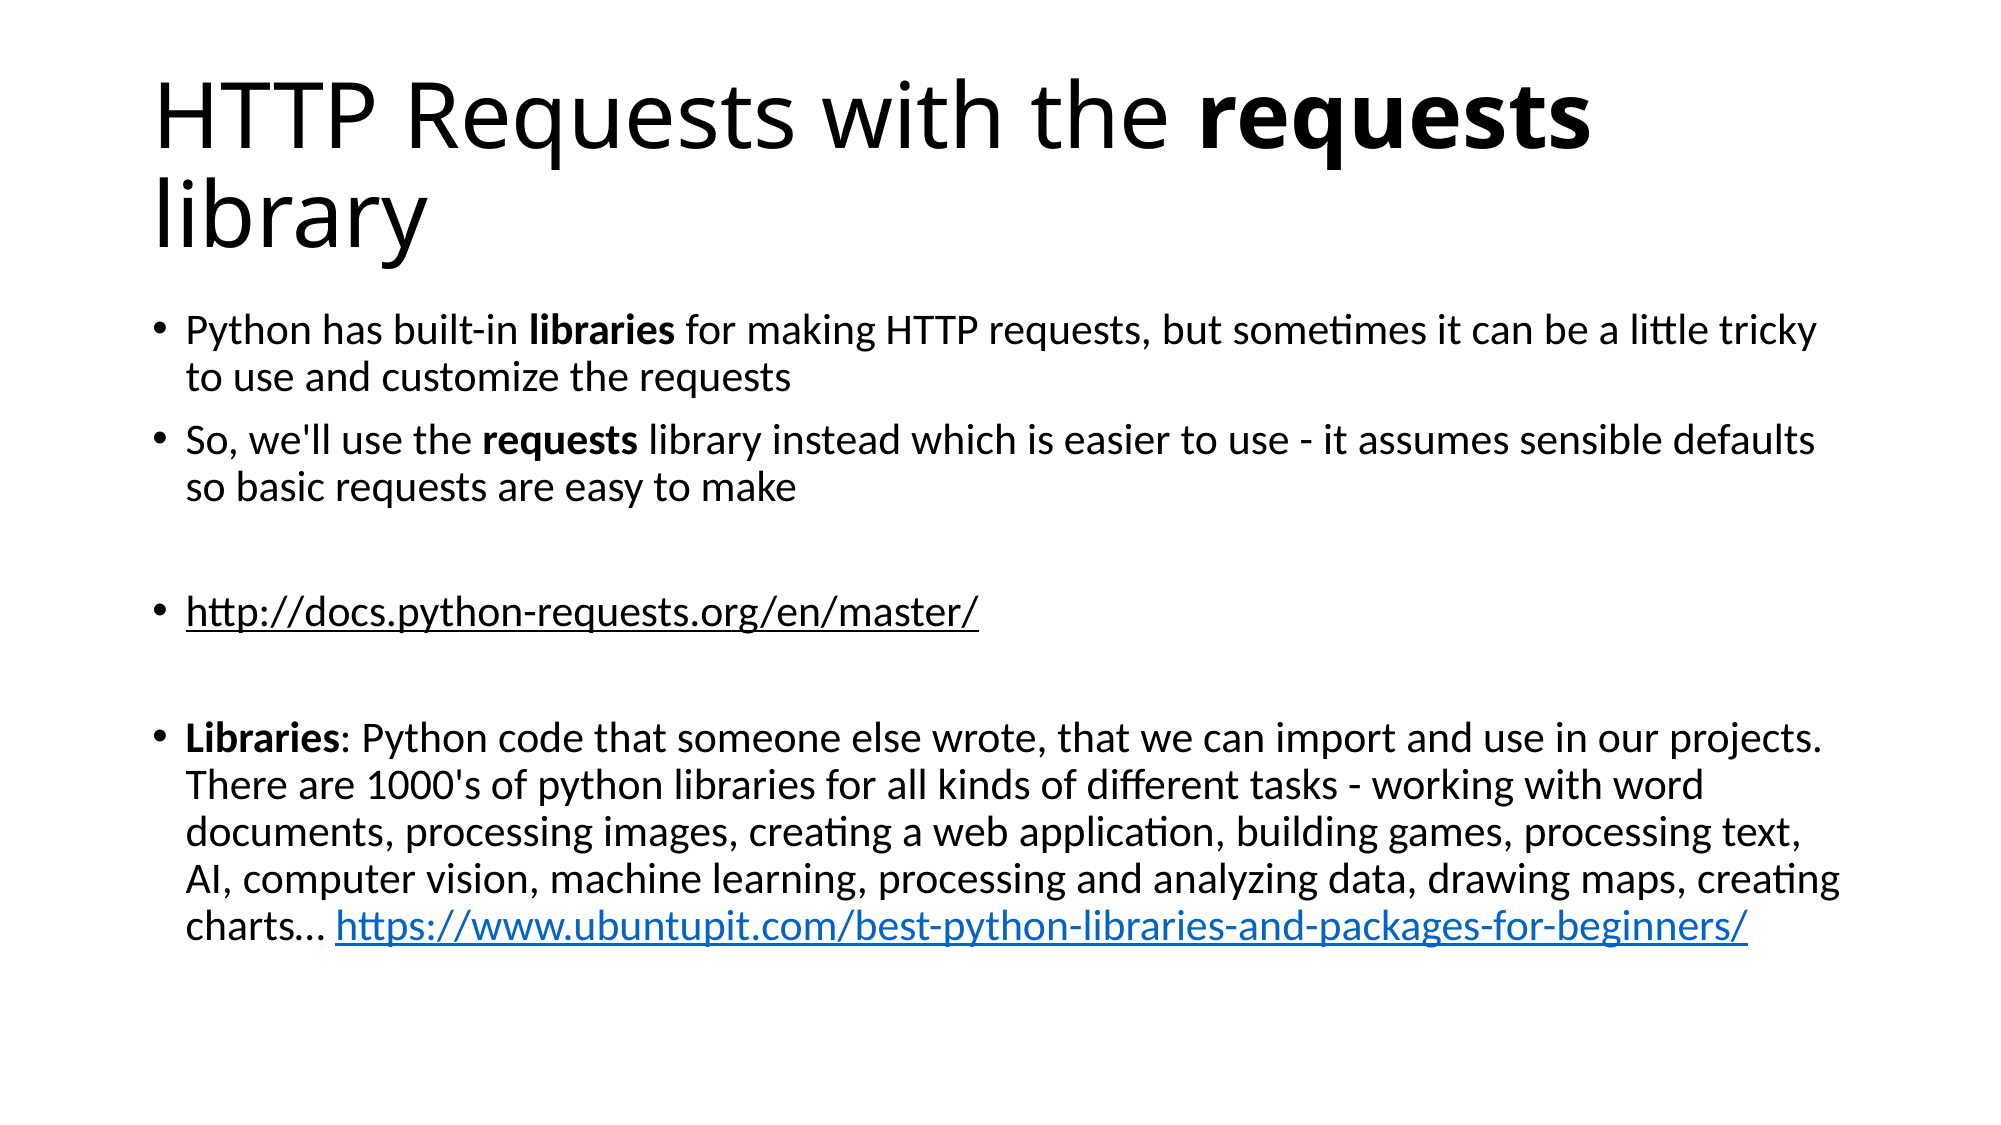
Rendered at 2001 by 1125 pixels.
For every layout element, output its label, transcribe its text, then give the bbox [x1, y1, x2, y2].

title HTTP Requests with the requests library [137, 59, 1863, 278]
list Python has built-in libraries for making HTTP requests, but sometimes it can be a little tricky to use and customize the requests So, we'll use the requests library instead which is easier to use - it assumes sensible defaults so basic requests are easy to make http://docs.python-requests.org/en/master/ Libraries: Python code that someone else wrote, that we can import and use in our projects. There are 1000's of python libraries for all kinds of different tasks - working with word documents, processing images, creating a web application, building games, processing text, AI, computer vision, machine learning, processing and analyzing data, drawing maps, creating charts… https://www.ubuntupit.com/best-python-libraries-and-packages-for-beginners/ [137, 299, 1863, 1014]
